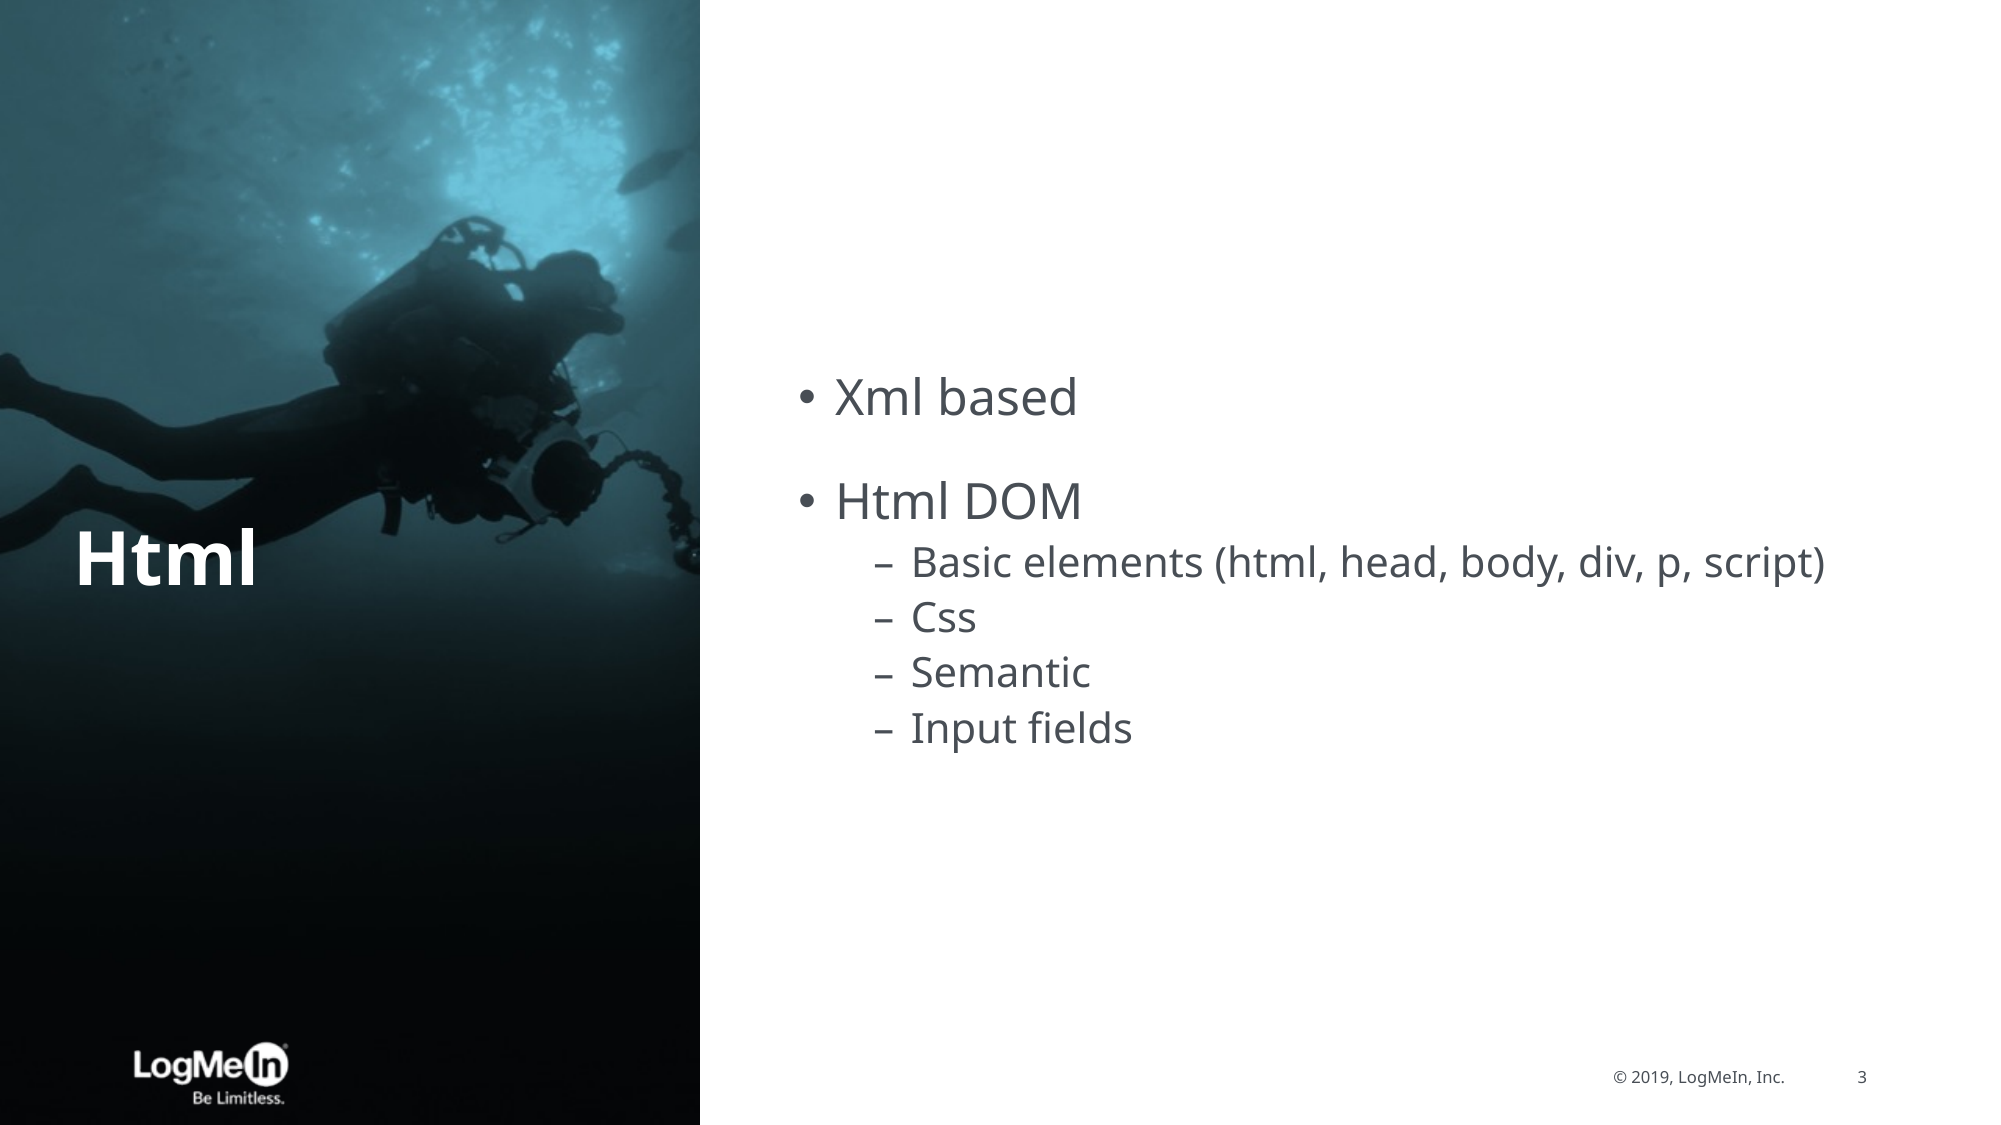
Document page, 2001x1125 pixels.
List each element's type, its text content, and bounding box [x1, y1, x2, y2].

title Html [58, 59, 671, 1063]
list Xml based Html DOM Basic elements (html, head, body, div, p, script) Css Semantic Input fields [783, 111, 1863, 1014]
picture [0, 0, 700, 1125]
